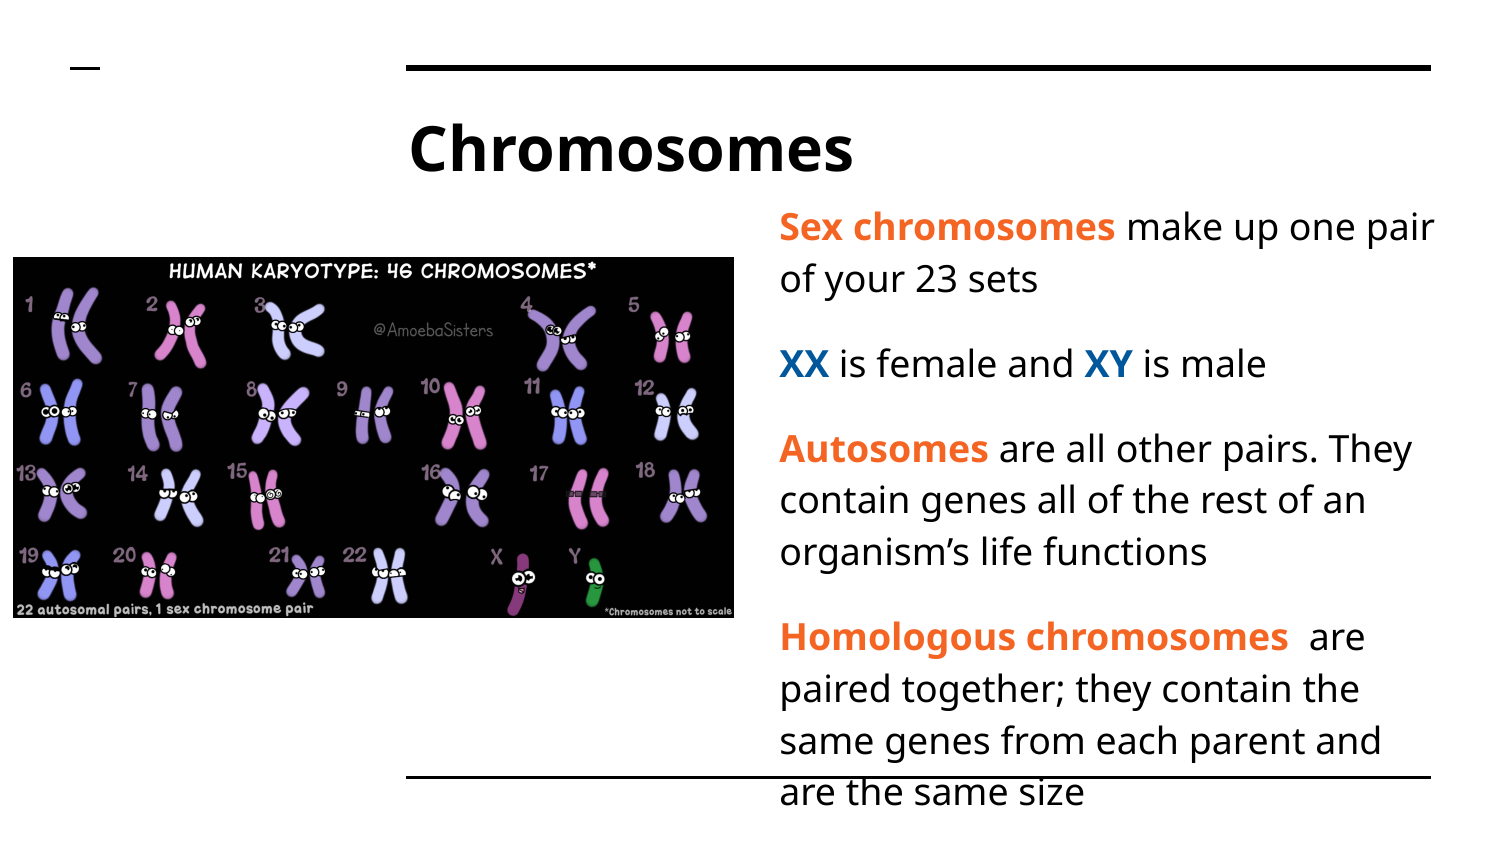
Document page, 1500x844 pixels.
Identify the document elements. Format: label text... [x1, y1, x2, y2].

list Sex chromosomes make up one pair of your 23 sets XX is female and XY is male Autosomes are all other pairs. They contain genes all of the rest of an organism’s life functions Homologous chromosomes are paired together; they contain the same genes from each parent and are the same size [764, 181, 1464, 755]
title Chromosomes [393, 94, 1431, 199]
picture [13, 257, 734, 618]
